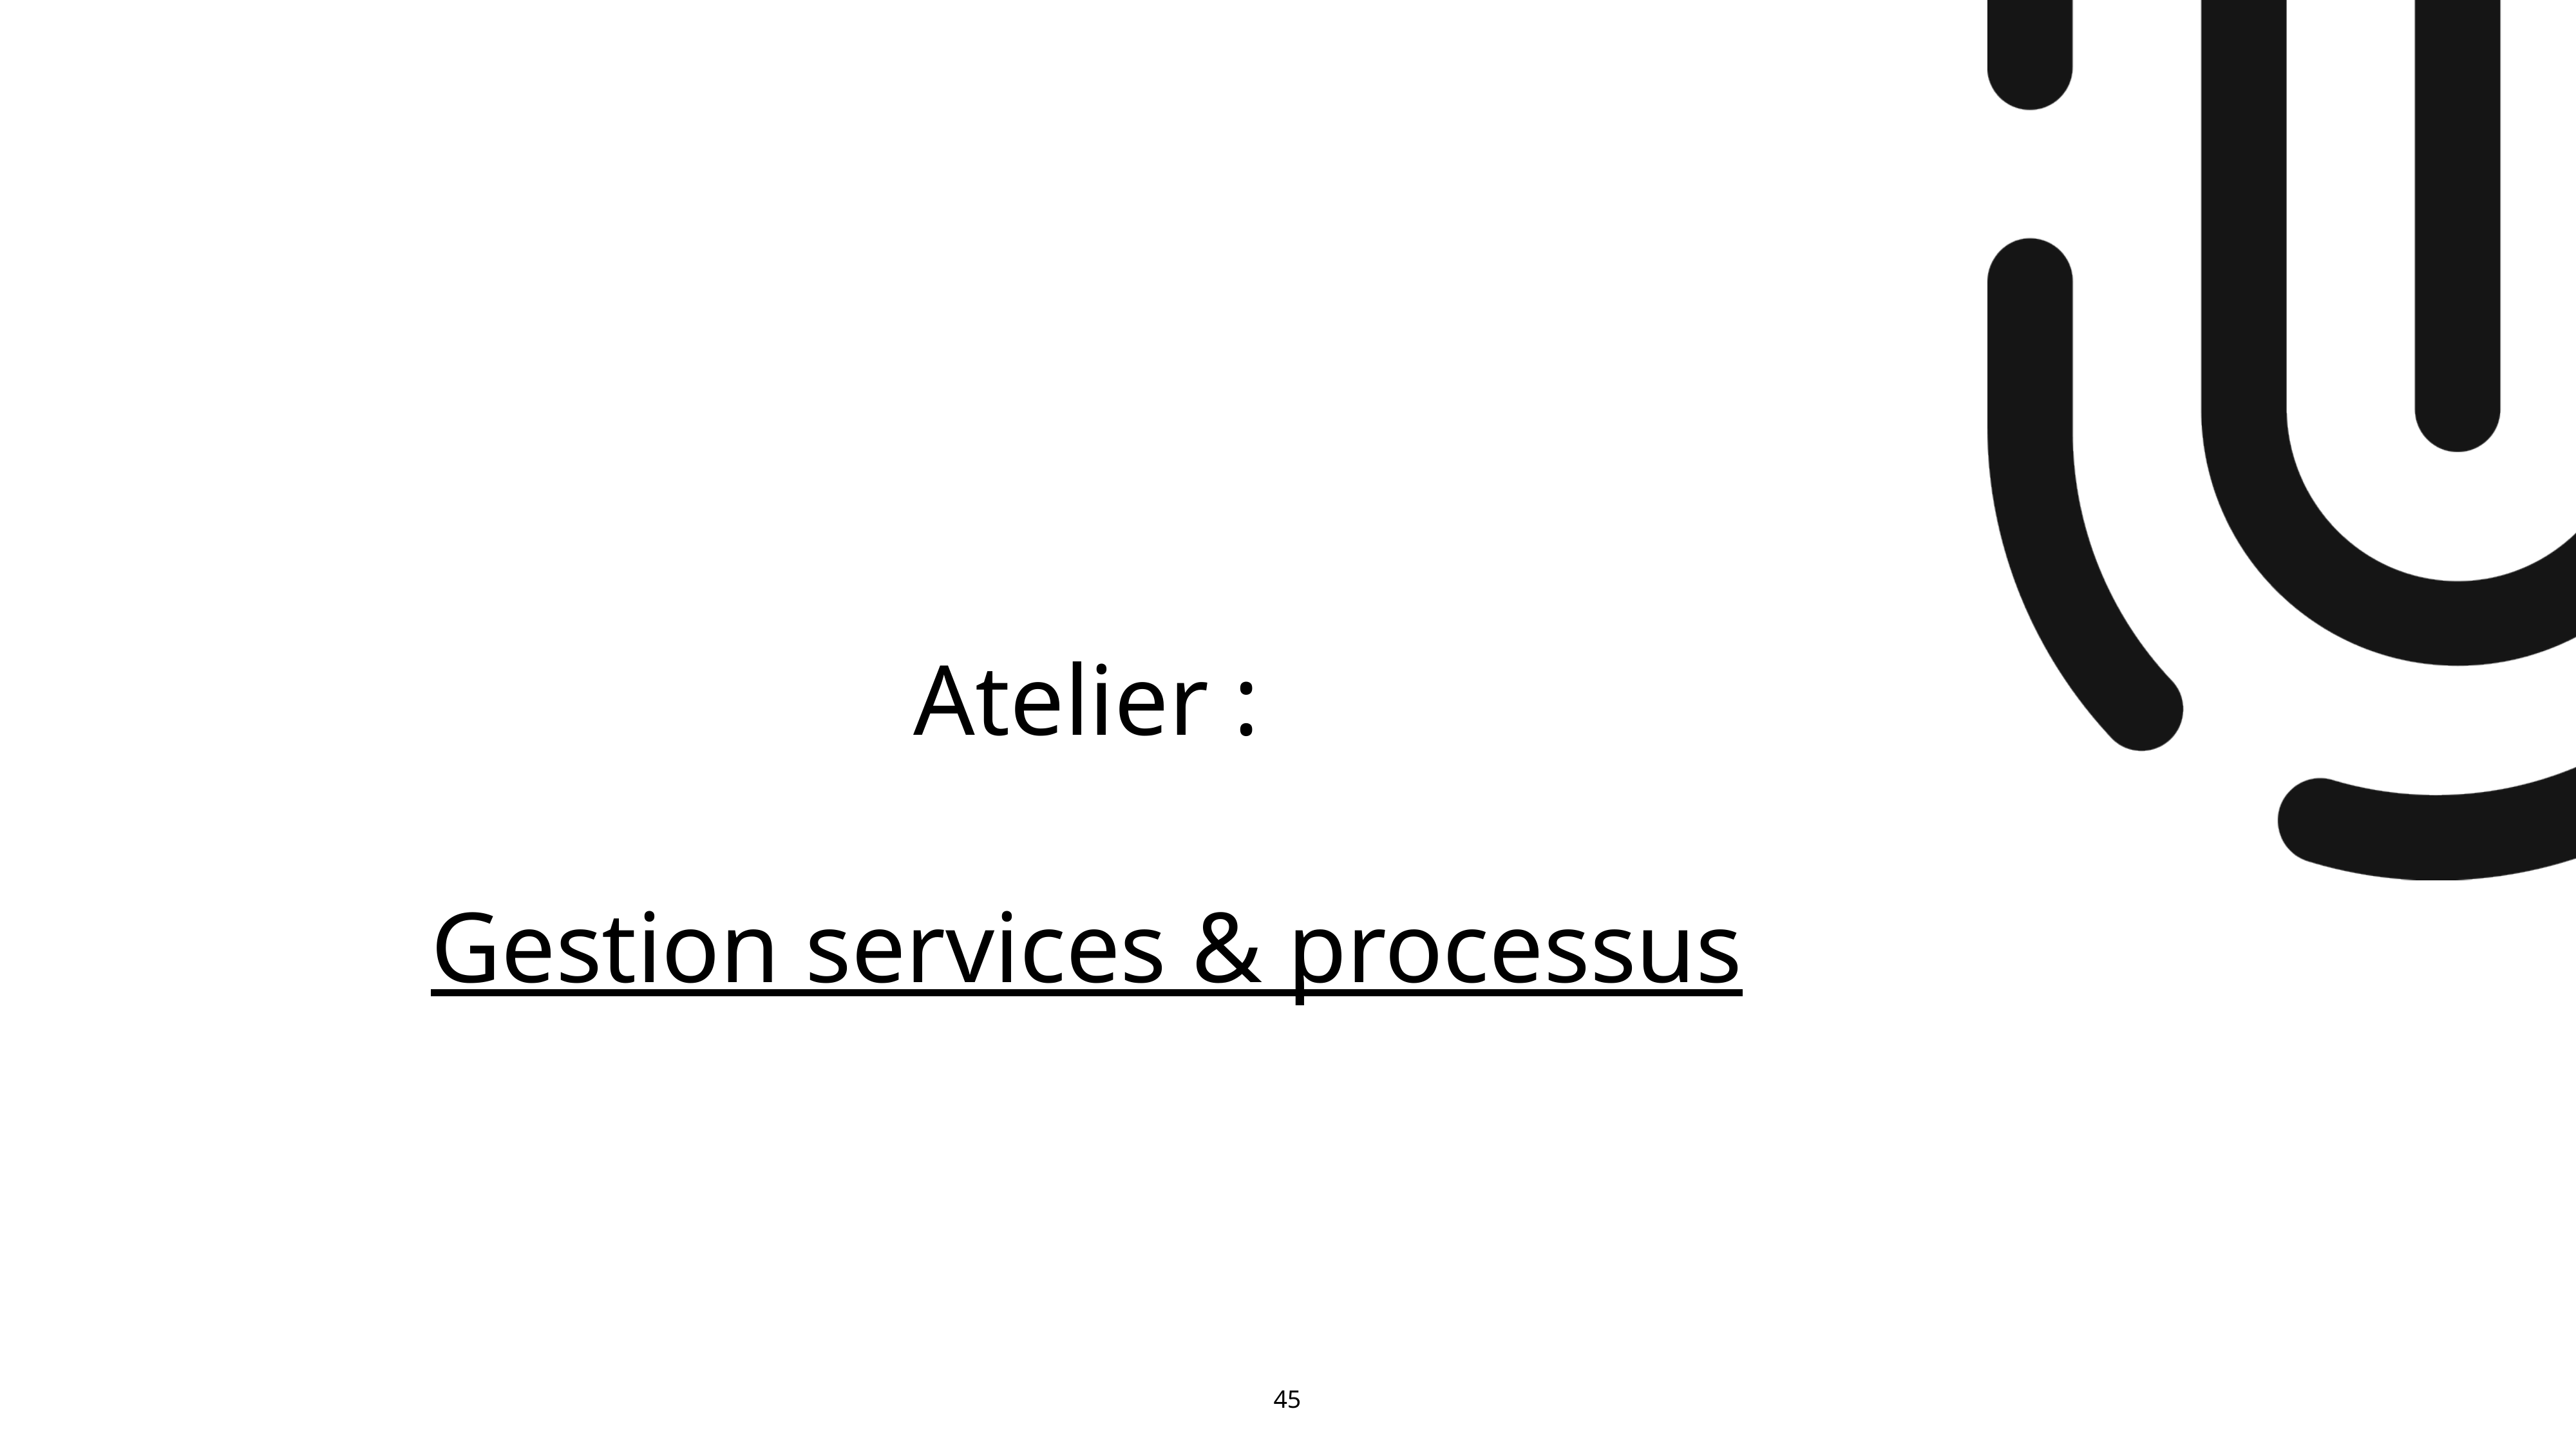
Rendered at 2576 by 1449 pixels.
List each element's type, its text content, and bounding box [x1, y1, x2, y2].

picture [1987, 0, 2576, 880]
text_box Atelier : Gestion services & processus [91, 516, 2107, 1023]
slide_number ‹#› [1267, 571, 1307, 1423]
